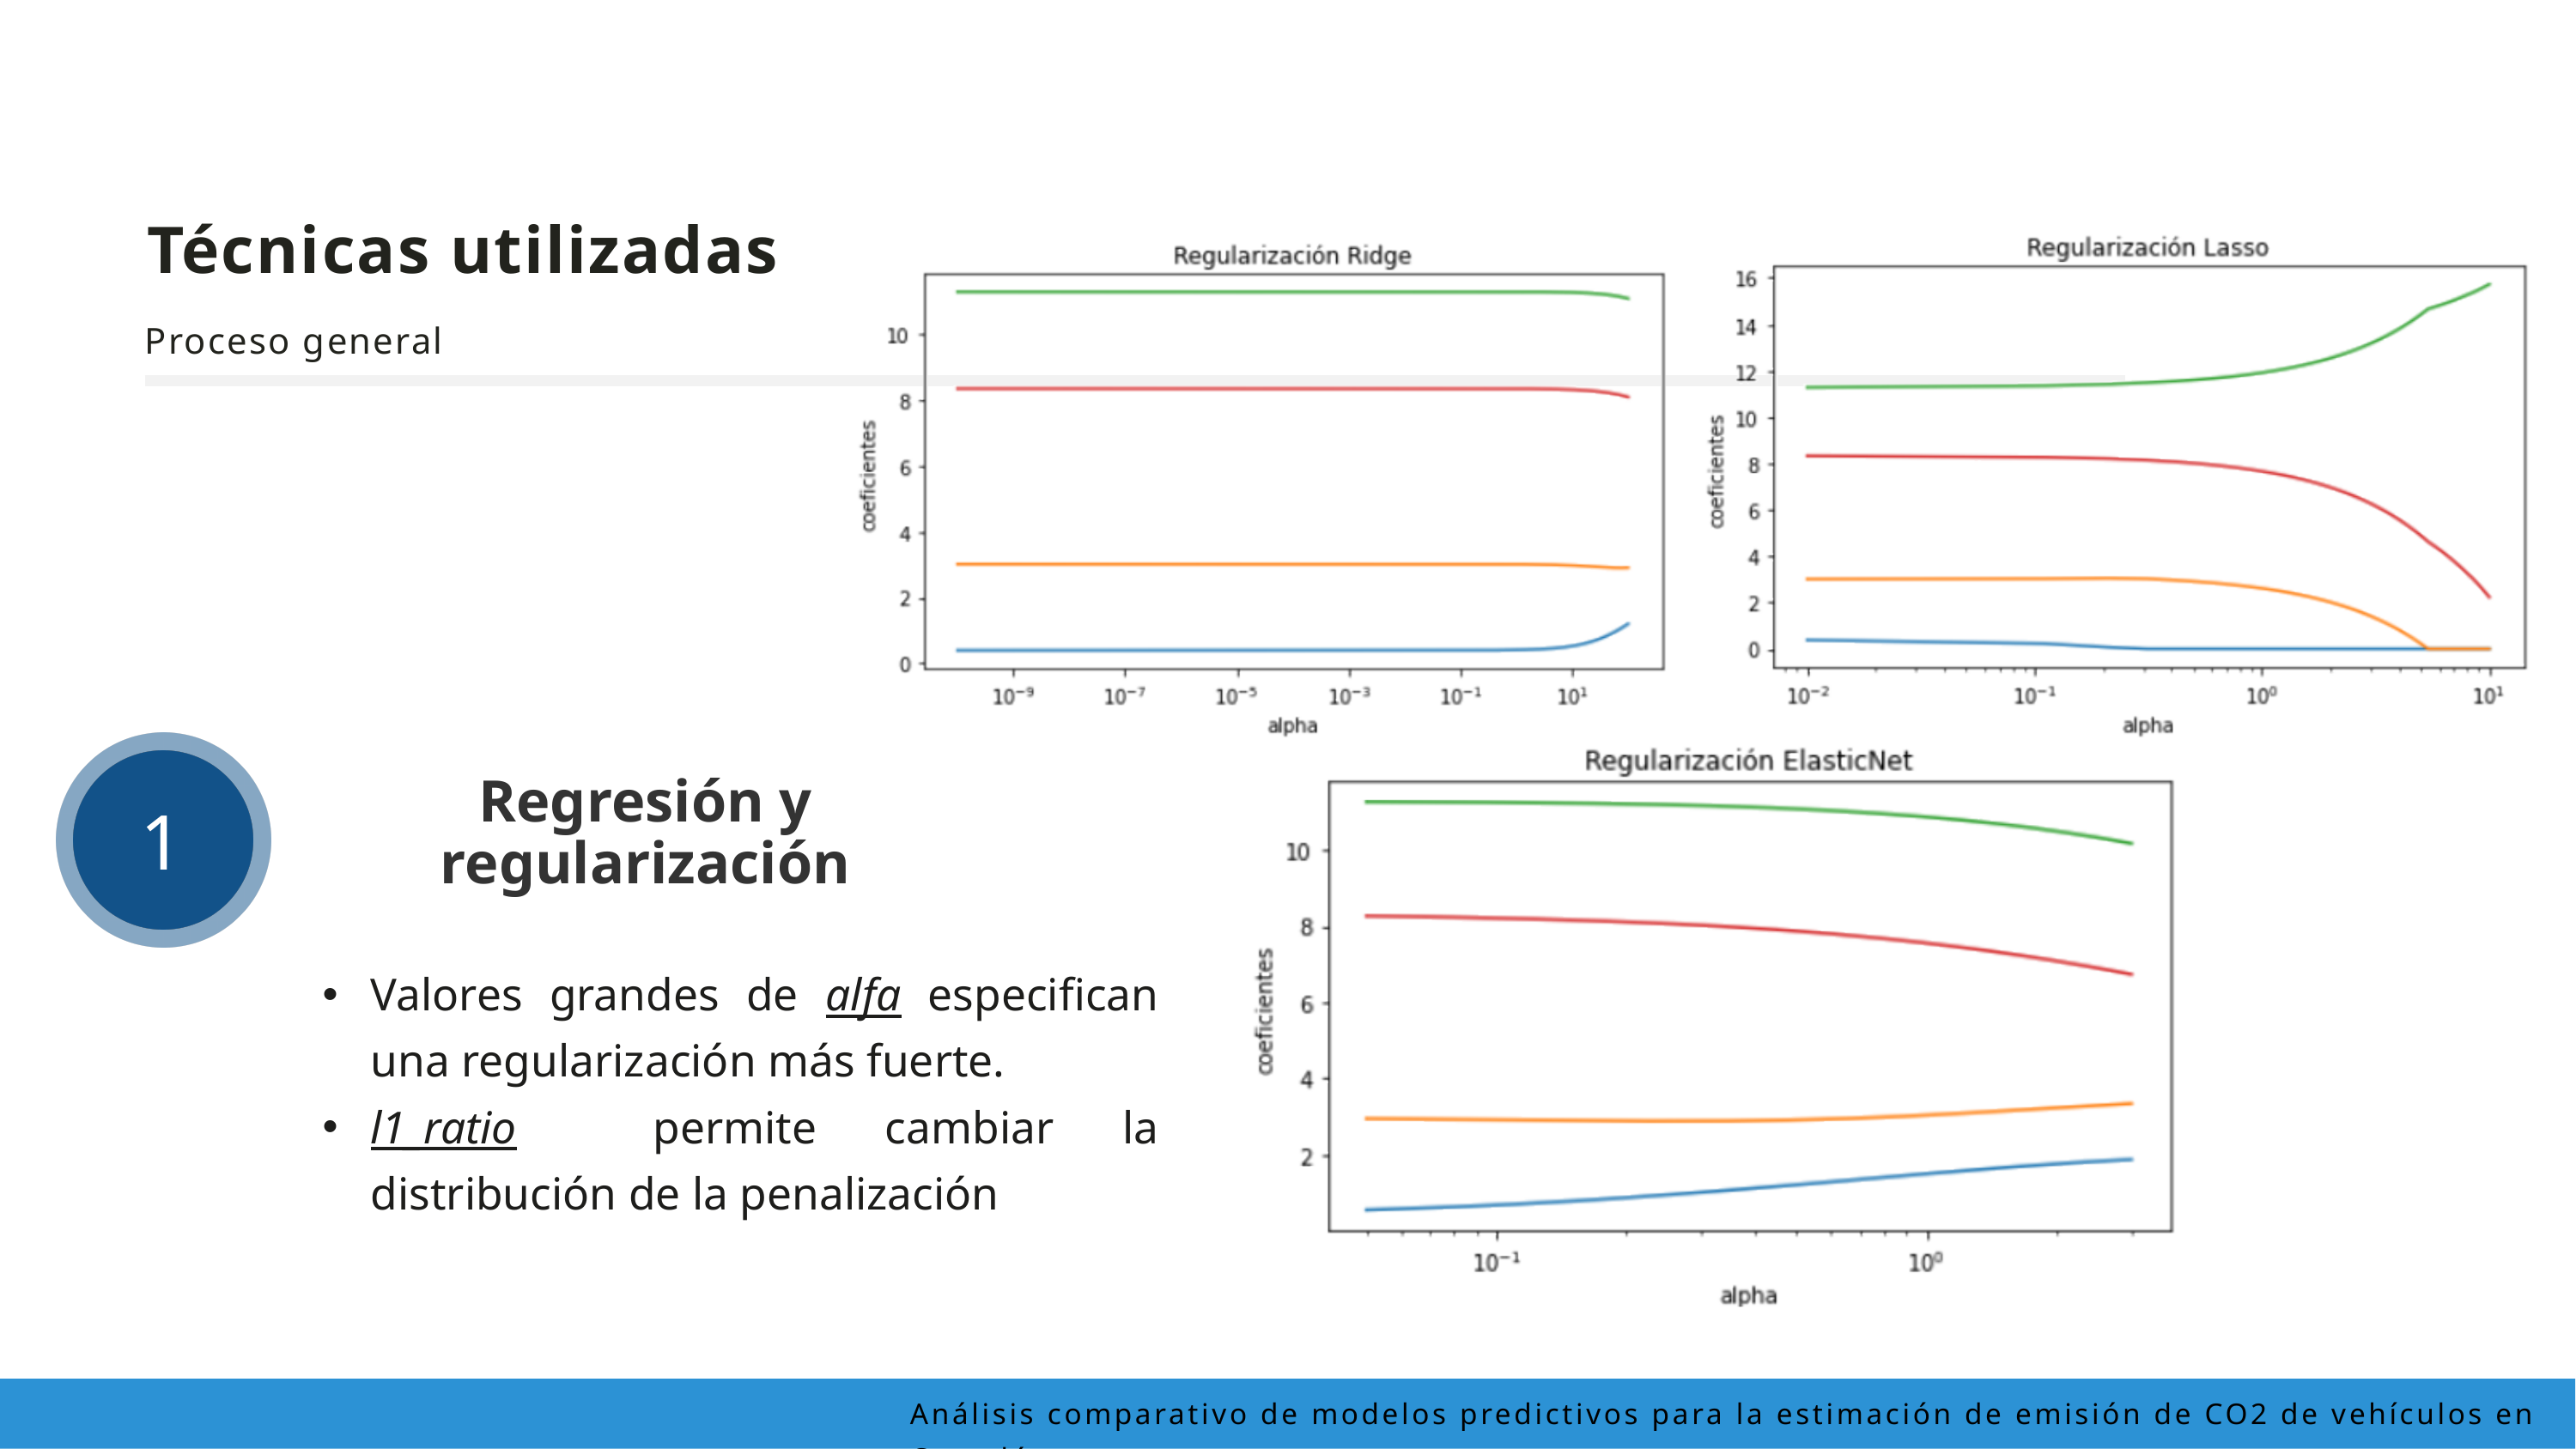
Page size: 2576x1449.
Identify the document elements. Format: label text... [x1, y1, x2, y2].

text_box Proceso general [144, 276, 841, 362]
text_box Análisis comparativo de modelos predictivos para la estimación de emisión de CO2 de vehículos en Canadá [909, 1385, 2576, 1449]
picture [55, 731, 271, 948]
picture [845, 226, 2542, 1319]
text_box Técnicas utilizadas [147, 201, 2433, 287]
text_box Valores grandes de alfa especifican una regularización más fuerte. l1_ratio permite cambiar la distribución de la penalización [322, 930, 841, 1219]
text_box Regresión y regularización [342, 772, 841, 895]
text_box [0, 1377, 2576, 1449]
